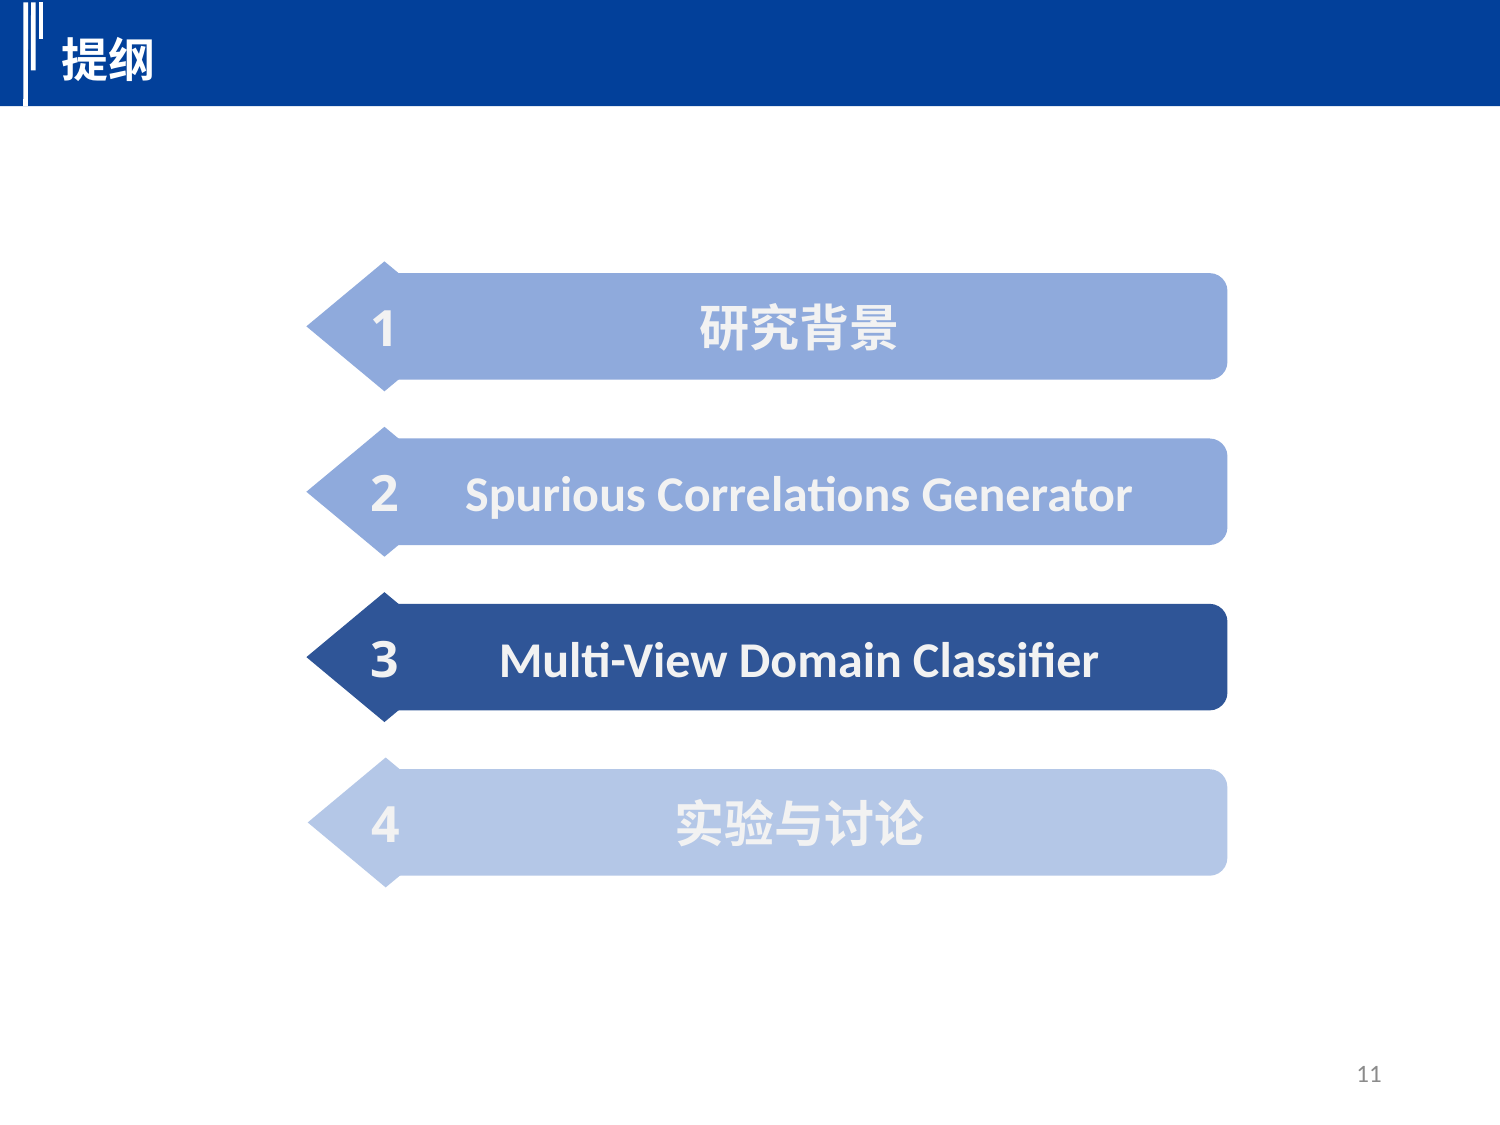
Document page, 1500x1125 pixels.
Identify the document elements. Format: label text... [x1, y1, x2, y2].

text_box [307, 757, 1228, 888]
text_box [0, 0, 1500, 107]
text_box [306, 426, 1228, 557]
text_box 提纲 [46, 23, 1199, 95]
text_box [306, 261, 1228, 392]
slide_number 11 [1059, 1042, 1397, 1103]
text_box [306, 592, 1228, 723]
